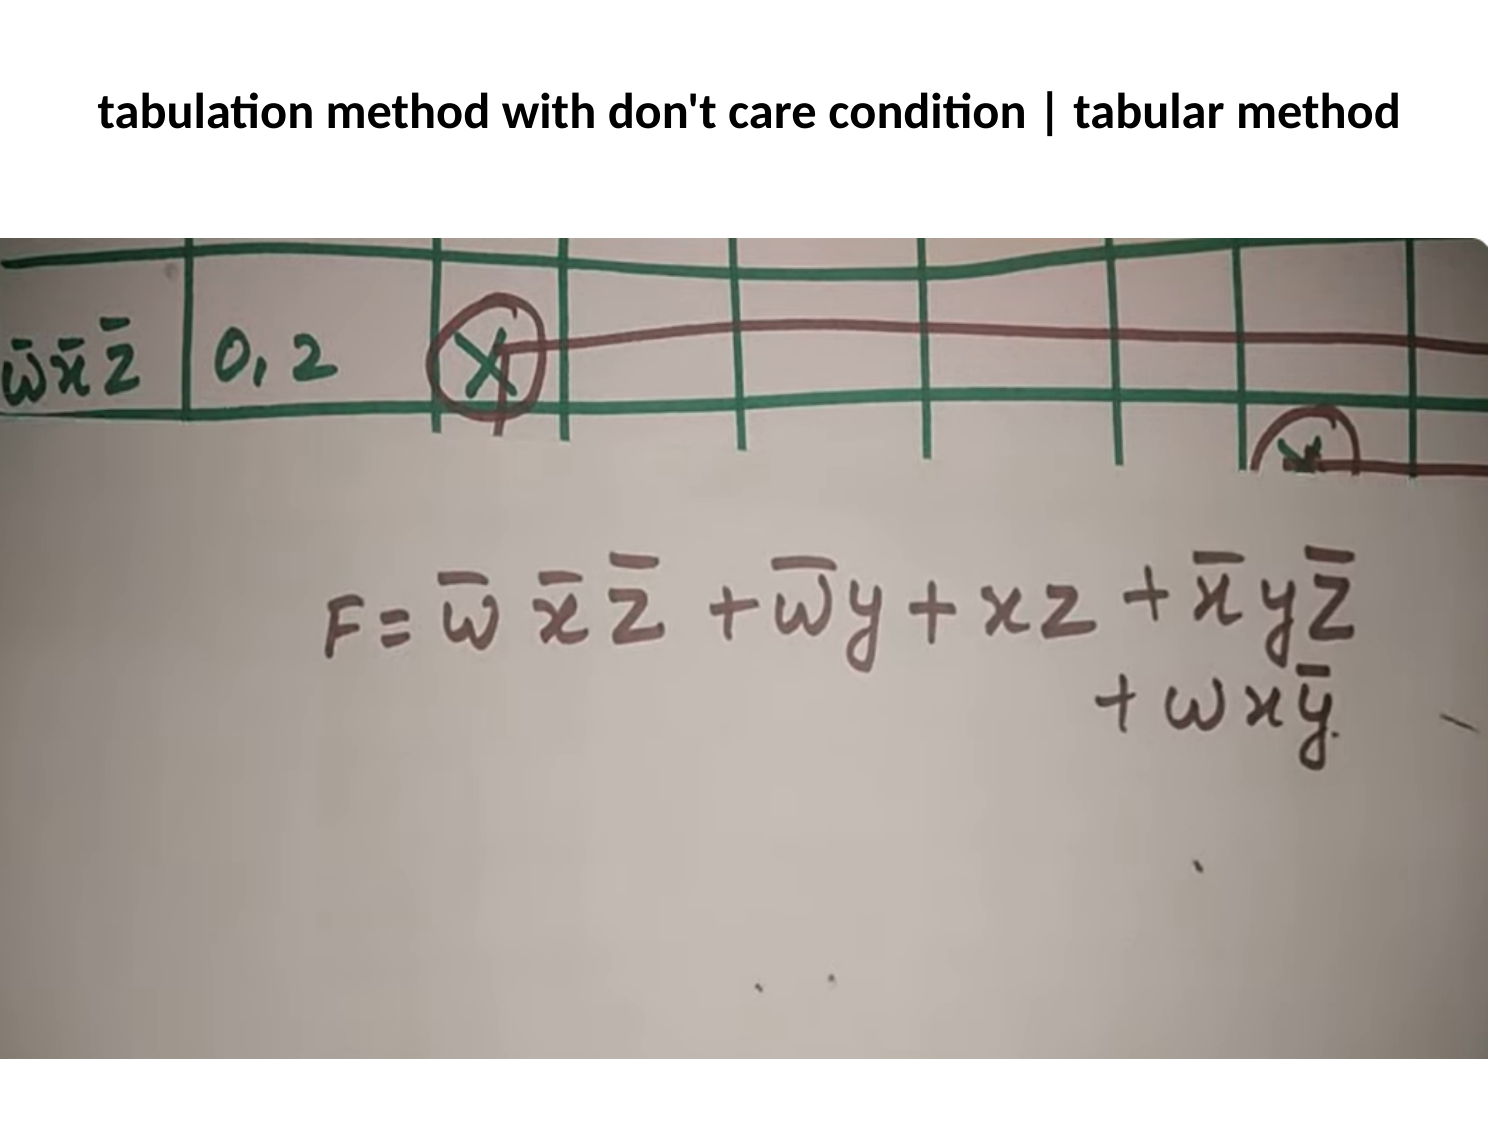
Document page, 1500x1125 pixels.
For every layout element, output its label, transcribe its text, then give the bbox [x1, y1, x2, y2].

picture [0, 237, 1488, 1059]
title tabulation method with don't care condition | tabular method [75, 45, 1425, 233]
